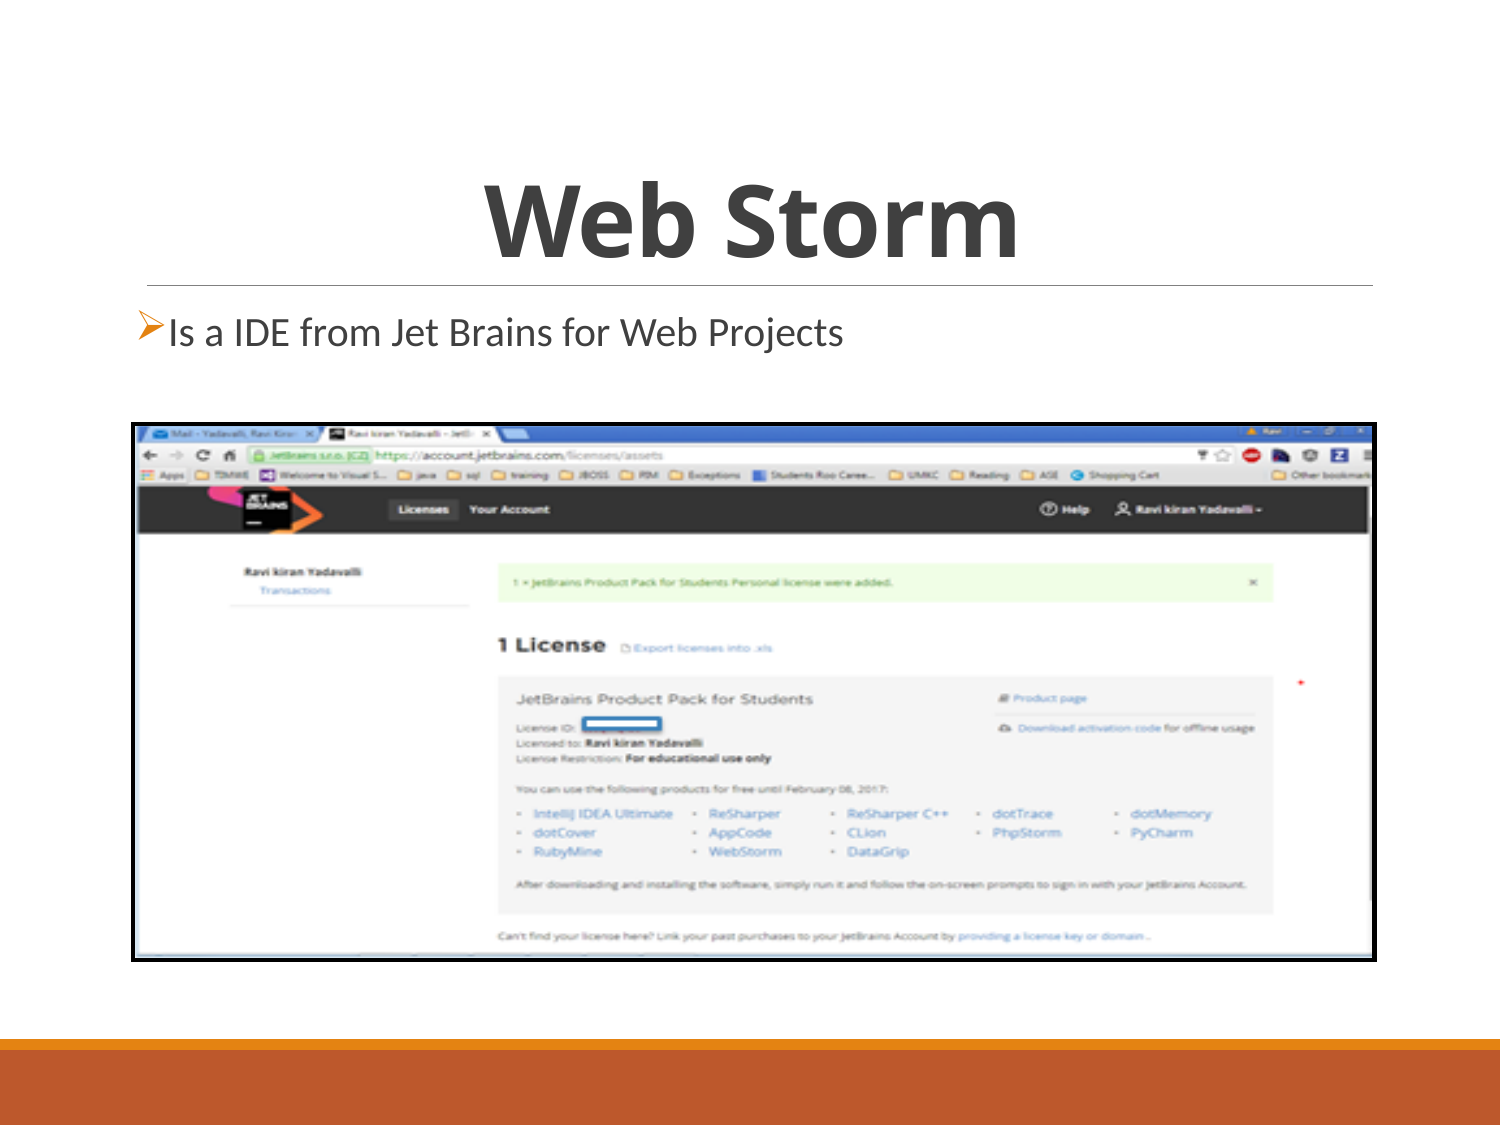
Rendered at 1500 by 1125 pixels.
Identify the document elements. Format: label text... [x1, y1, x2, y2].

title Web Storm [135, 47, 1373, 285]
list Is a IDE from Jet Brains for Web Projects [135, 302, 1373, 422]
picture [134, 425, 1373, 959]
